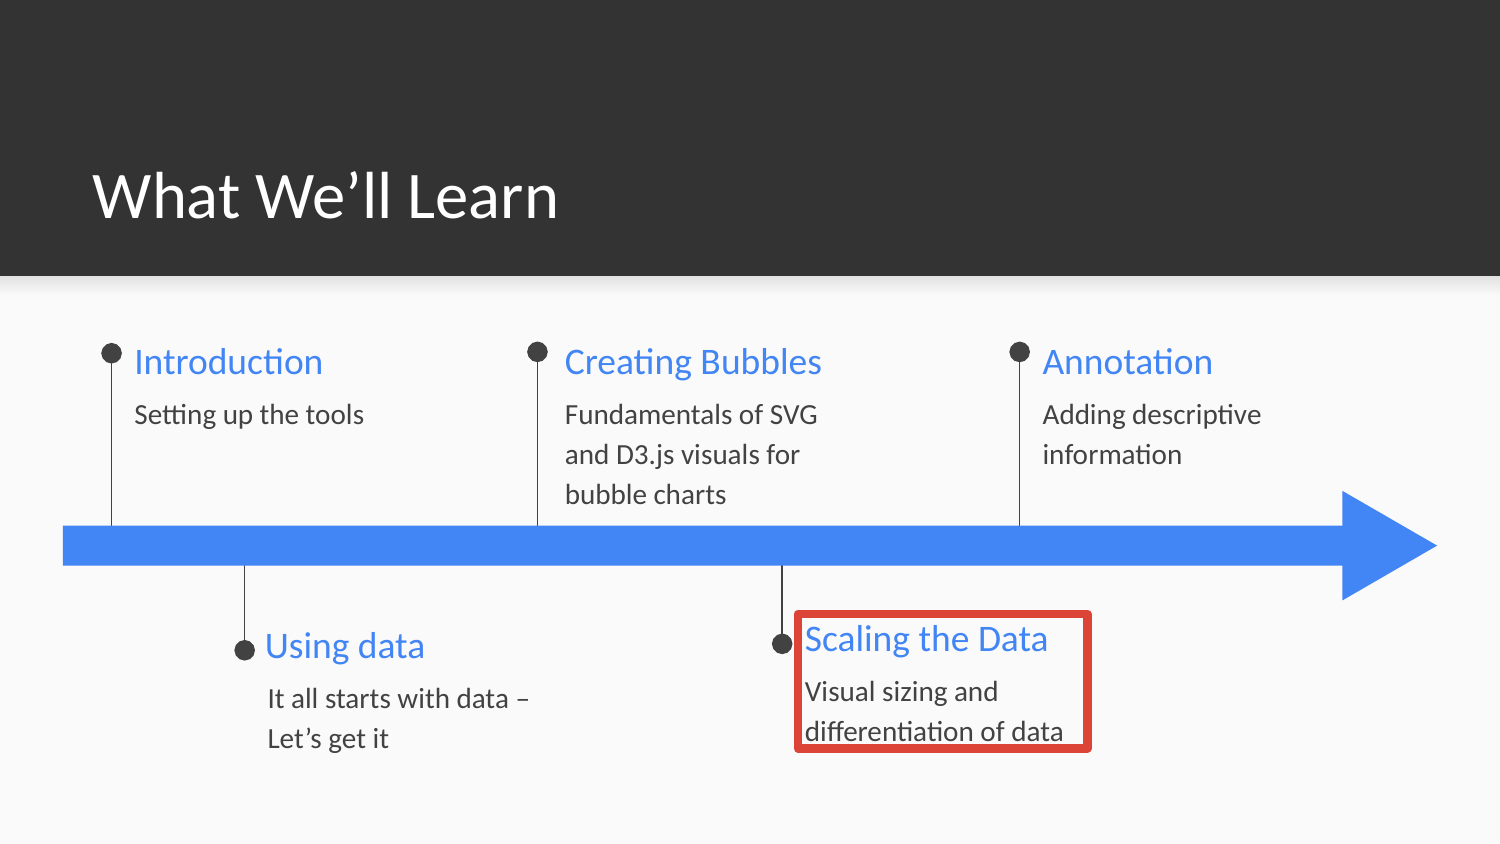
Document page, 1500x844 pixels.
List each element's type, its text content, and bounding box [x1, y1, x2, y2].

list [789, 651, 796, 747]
title Scaling the Data [789, 610, 1088, 651]
title Creating Bubbles [549, 327, 848, 375]
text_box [62, 490, 1438, 601]
list Setting up the tools [119, 375, 417, 470]
list Fundamentals of SVG and D3.js visuals for bubble charts [549, 375, 848, 470]
title Annotation [1027, 327, 1325, 375]
title Introduction [119, 327, 417, 375]
list Adding descriptive information [1027, 375, 1325, 470]
list It all starts with data – Let’s get it [252, 658, 550, 754]
text_box [796, 612, 1089, 751]
title What We’ll Learn [77, 121, 1427, 248]
title Using data [249, 611, 632, 676]
